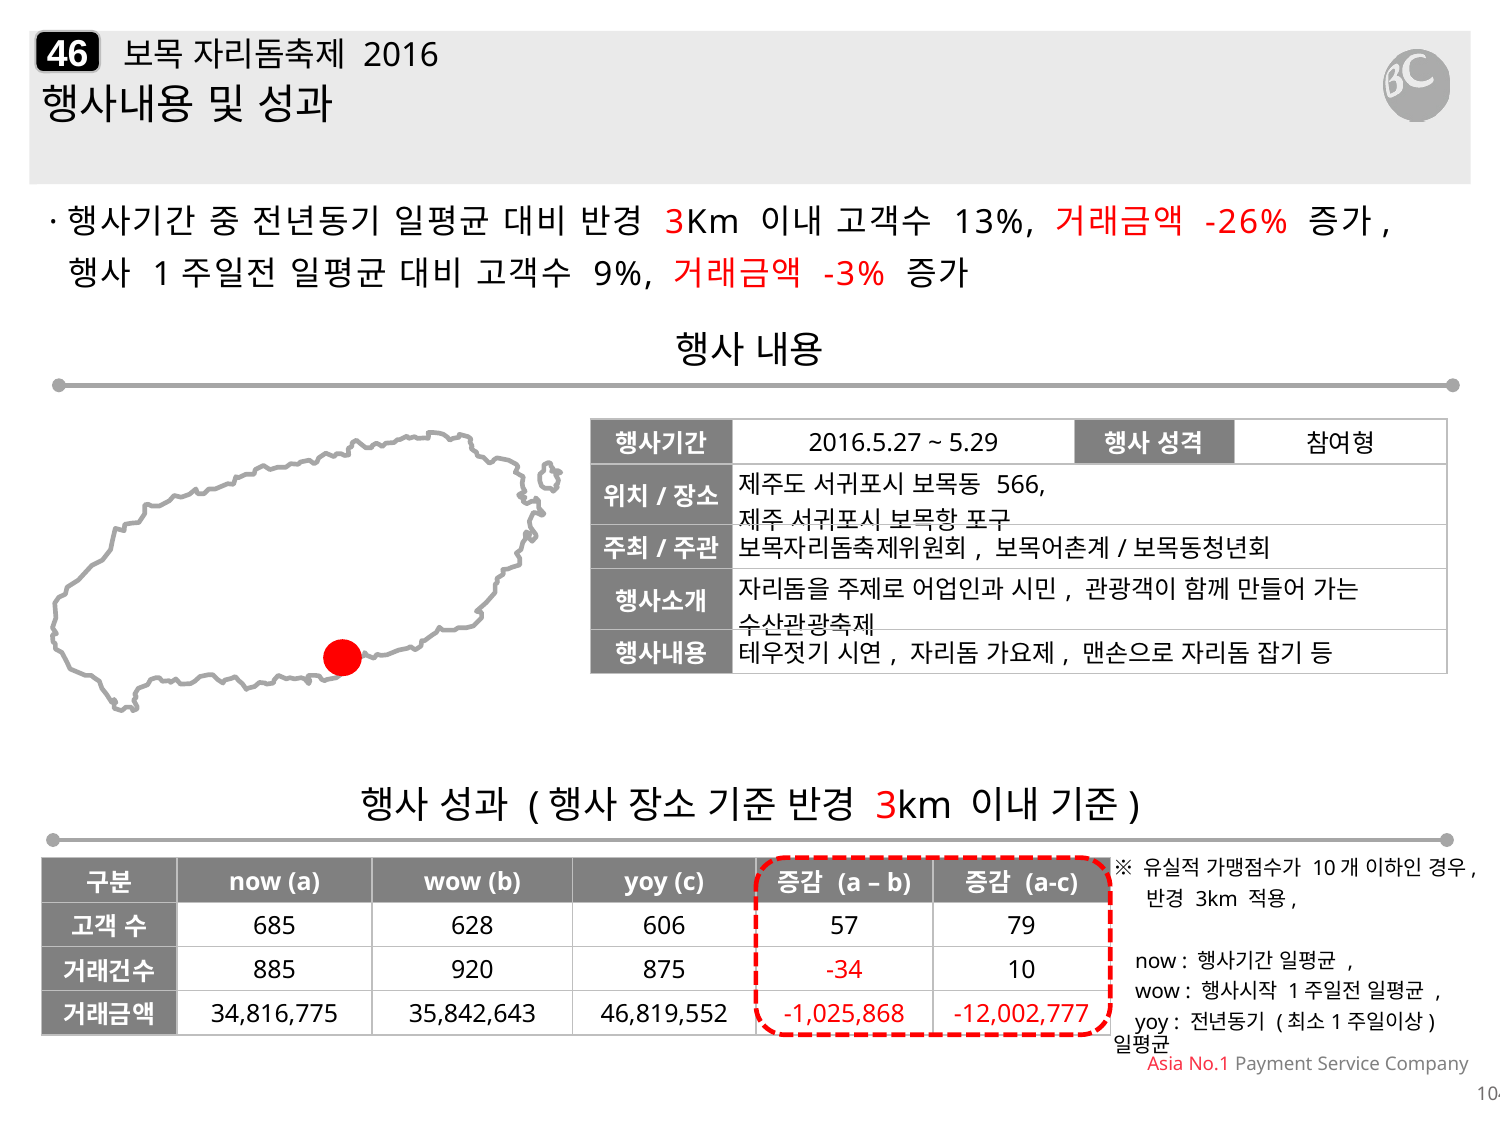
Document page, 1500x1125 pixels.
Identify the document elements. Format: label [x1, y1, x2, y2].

table_cell [373, 903, 572, 946]
table_cell [1093, 1017, 1110, 1034]
table_cell [573, 947, 755, 990]
table_cell [373, 947, 572, 990]
table_header [42, 858, 176, 902]
list [41, 83, 1376, 131]
table_header [573, 858, 755, 902]
table_cell [733, 525, 1446, 568]
table_cell [591, 569, 732, 629]
table_cell [573, 903, 755, 946]
table_header [591, 420, 732, 463]
text_box [36, 184, 1471, 303]
table_header [1092, 858, 1110, 876]
table_header [733, 420, 1074, 463]
picture [1383, 49, 1450, 122]
table_header [178, 858, 371, 902]
table_cell [373, 991, 572, 1034]
table_header [373, 858, 572, 902]
table_cell [42, 991, 176, 1034]
text_box [52, 432, 562, 711]
table_cell [591, 465, 732, 524]
table_cell [733, 465, 1446, 524]
table_cell [42, 947, 176, 990]
table_header [1075, 420, 1234, 463]
title [41, 33, 1376, 79]
table_cell [178, 991, 371, 1034]
table_cell [733, 569, 1446, 629]
table_cell [591, 630, 732, 673]
table_header [1235, 420, 1446, 463]
table_cell [42, 903, 176, 946]
table_cell [757, 1019, 773, 1034]
text_box [47, 786, 1453, 827]
text_box [755, 856, 1112, 1036]
text_box [53, 331, 1447, 372]
table_cell [178, 903, 371, 946]
table_cell [178, 947, 371, 990]
text_box [33, 28, 103, 75]
table_cell [733, 630, 1446, 673]
text_box [1113, 857, 1500, 1057]
table_cell [573, 991, 755, 1034]
table_header [757, 858, 774, 874]
table_cell [591, 525, 732, 568]
